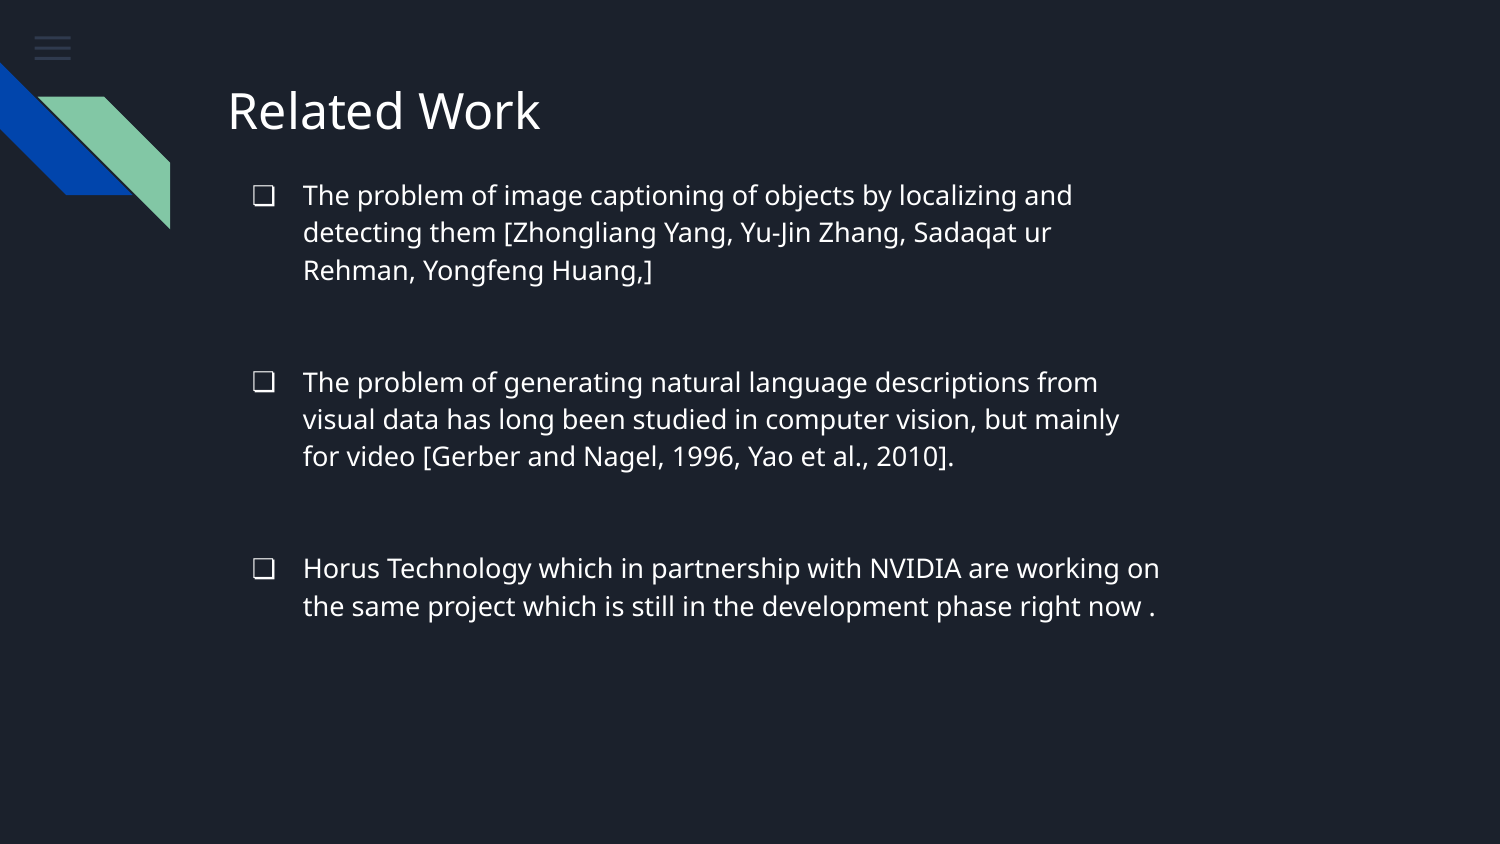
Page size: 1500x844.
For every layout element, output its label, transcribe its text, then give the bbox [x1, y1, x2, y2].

title Related Work [212, 64, 1368, 215]
list The problem of image captioning of objects by localizing and detecting them [Zhongliang Yang, Yu-Jin Zhang, Sadaqat ur Rehman, Yongfeng Huang,] The problem of generating natural language descriptions from visual data has long been studied in computer vision, but mainly for video [Gerber and Nagel, 1996, Yao et al., 2010]. Horus Technology which in partnership with NVIDIA are working on the same project which is still in the development phase right now . [212, 92, 1177, 751]
